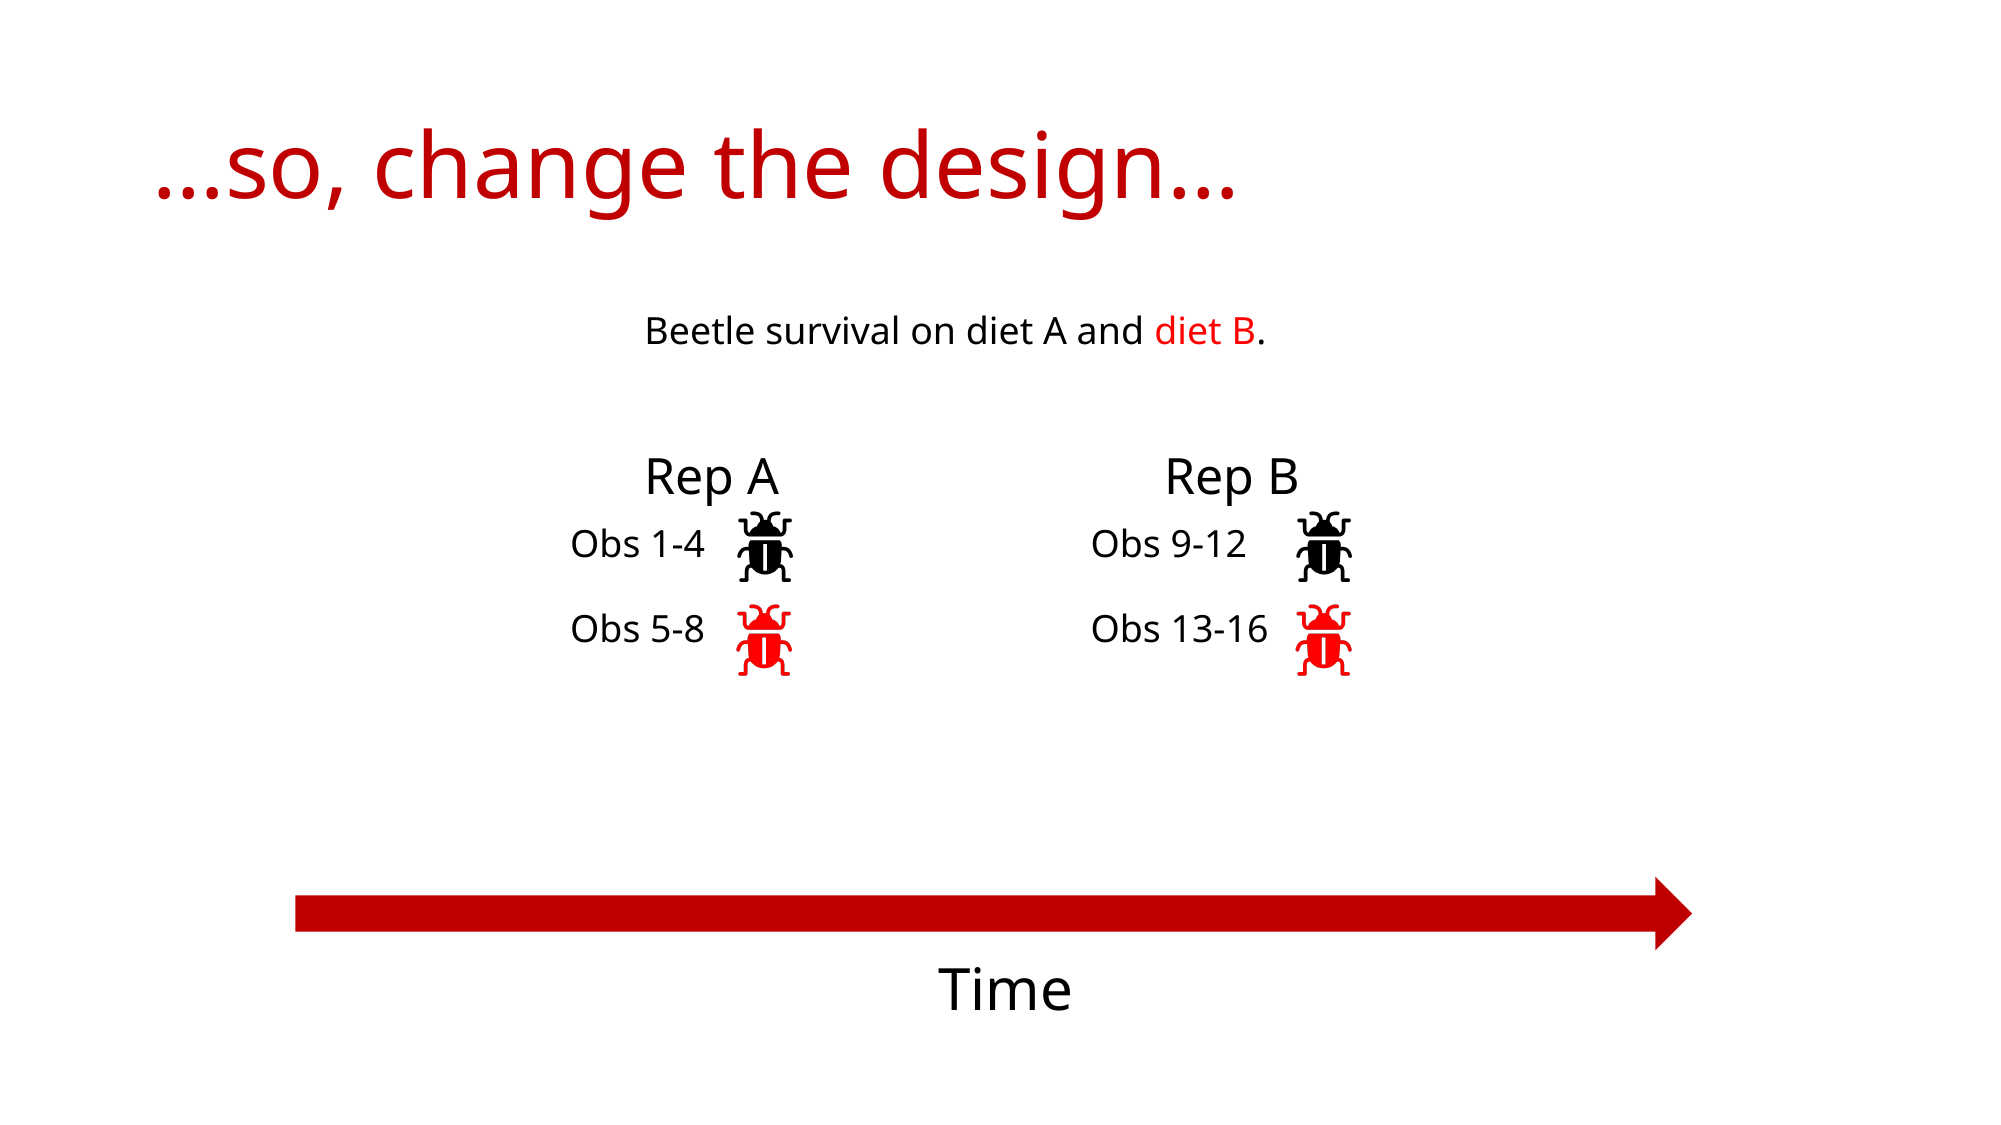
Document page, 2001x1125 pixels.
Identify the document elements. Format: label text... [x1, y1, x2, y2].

text_box Obs 9-12 [1075, 512, 1277, 573]
text_box Obs 1-4 [555, 512, 720, 573]
text_box Rep A [629, 436, 801, 512]
text_box Time [923, 945, 1175, 1030]
text_box [295, 876, 1693, 951]
text_box Obs 5-8 [555, 597, 720, 658]
picture [1279, 596, 1369, 686]
text_box Beetle survival on diet A and diet B. [629, 299, 1380, 360]
picture [1280, 503, 1369, 592]
picture [720, 596, 809, 686]
title …so, change the design… [137, 59, 1863, 278]
picture [720, 503, 810, 592]
text_box Rep B [1149, 436, 1322, 512]
text_box Obs 13-16 [1075, 597, 1279, 658]
